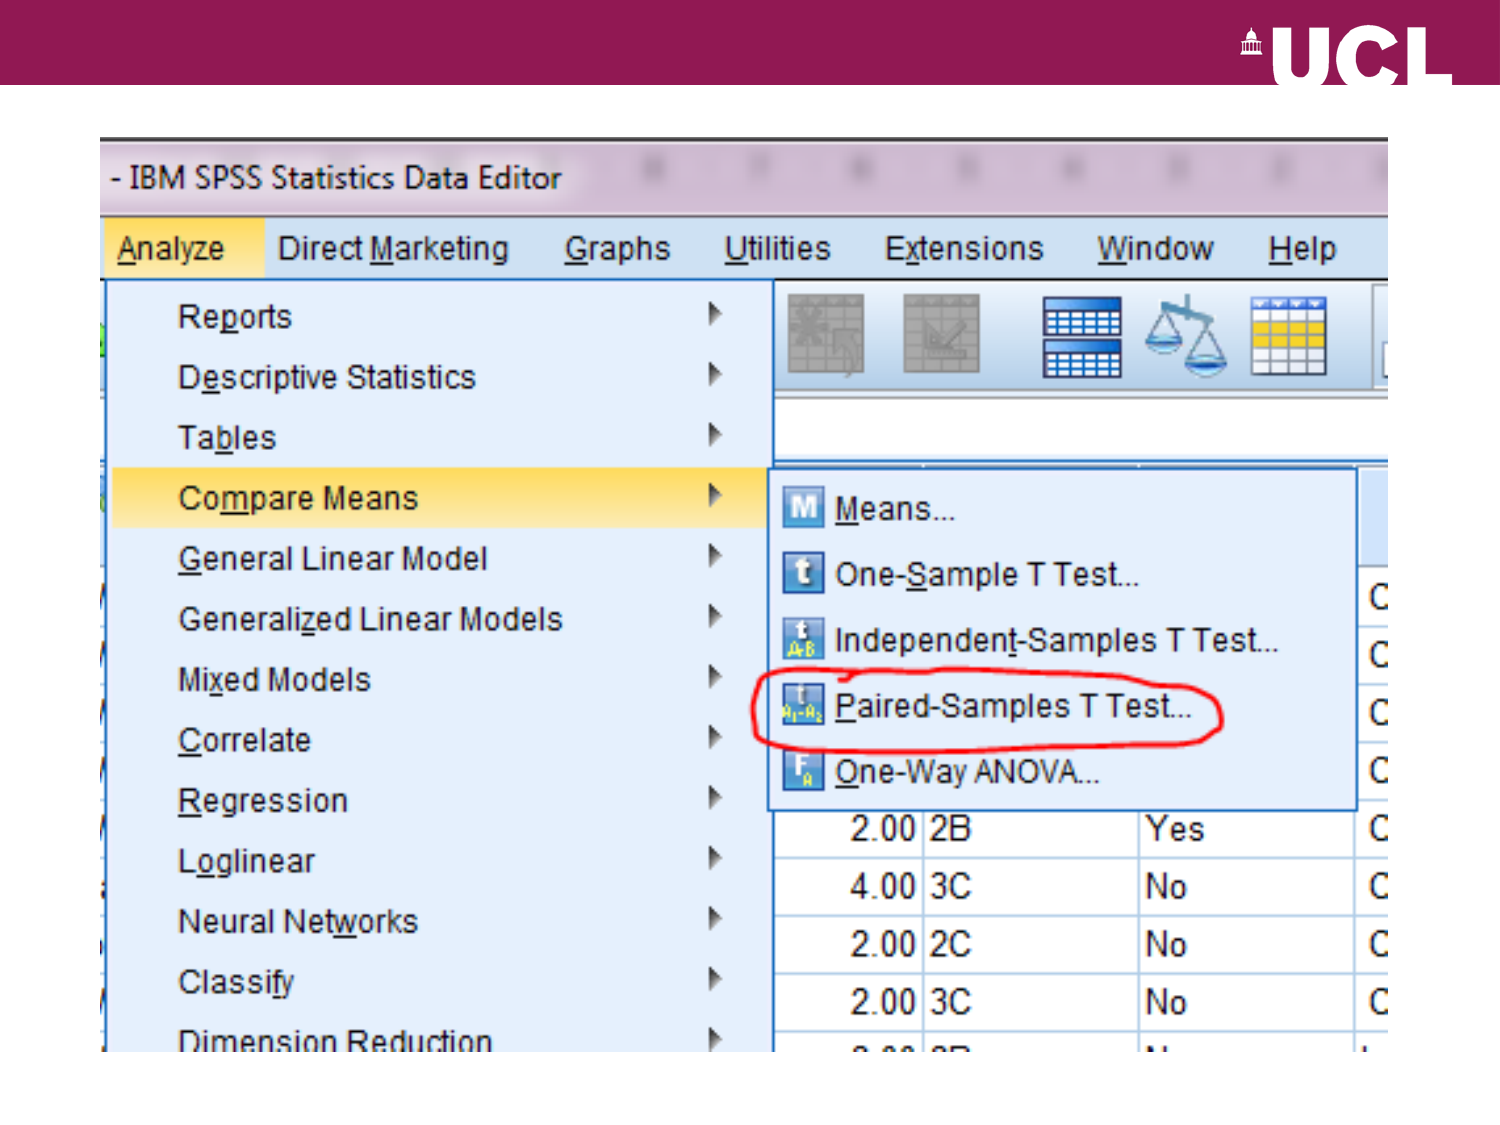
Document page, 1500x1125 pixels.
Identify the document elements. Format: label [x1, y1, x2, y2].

picture [100, 136, 1389, 1052]
picture [0, 0, 1500, 85]
